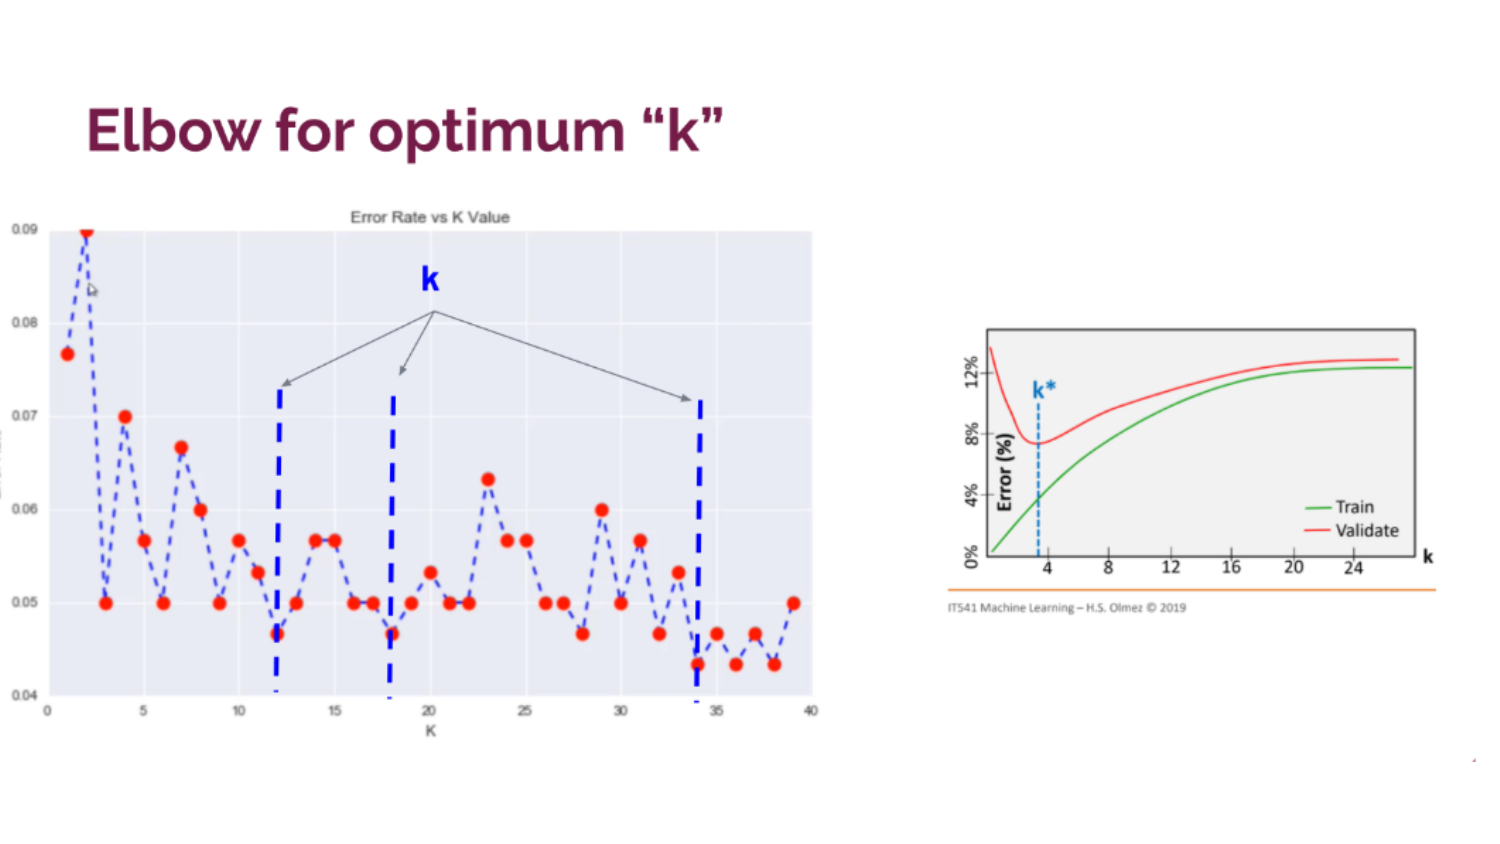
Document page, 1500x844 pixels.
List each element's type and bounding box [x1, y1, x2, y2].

picture [0, 81, 1500, 763]
